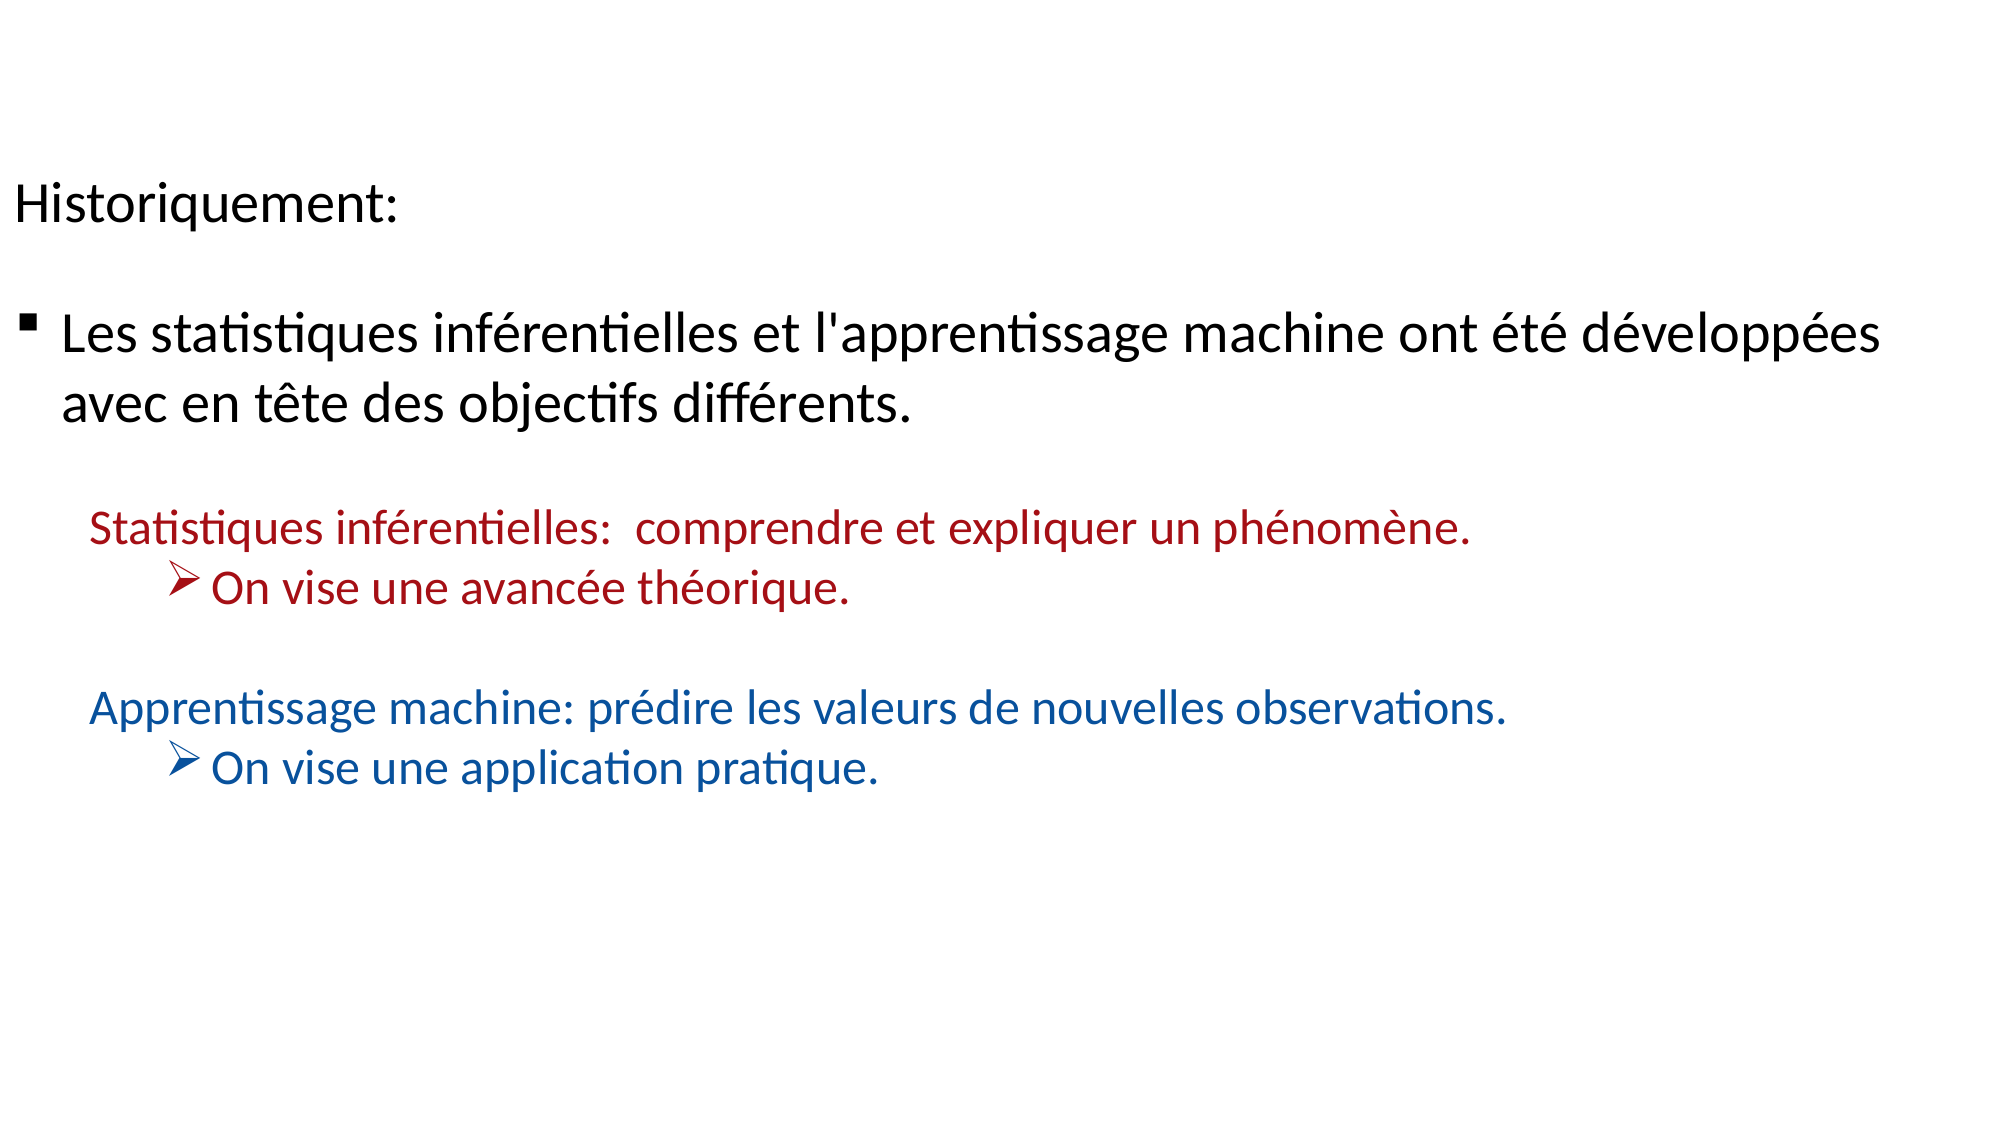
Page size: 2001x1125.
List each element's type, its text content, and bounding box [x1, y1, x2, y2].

text_box Historiquement: Les statistiques inférentielles et l'apprentissage machine ont été développées avec en tête des objectifs différents. Statistiques inférentielles: comprendre et expliquer un phénomène. On vise une avancée théorique. Apprentissage machine: prédire les valeurs de nouvelles observations. On vise une application pratique. [0, 157, 2000, 802]
